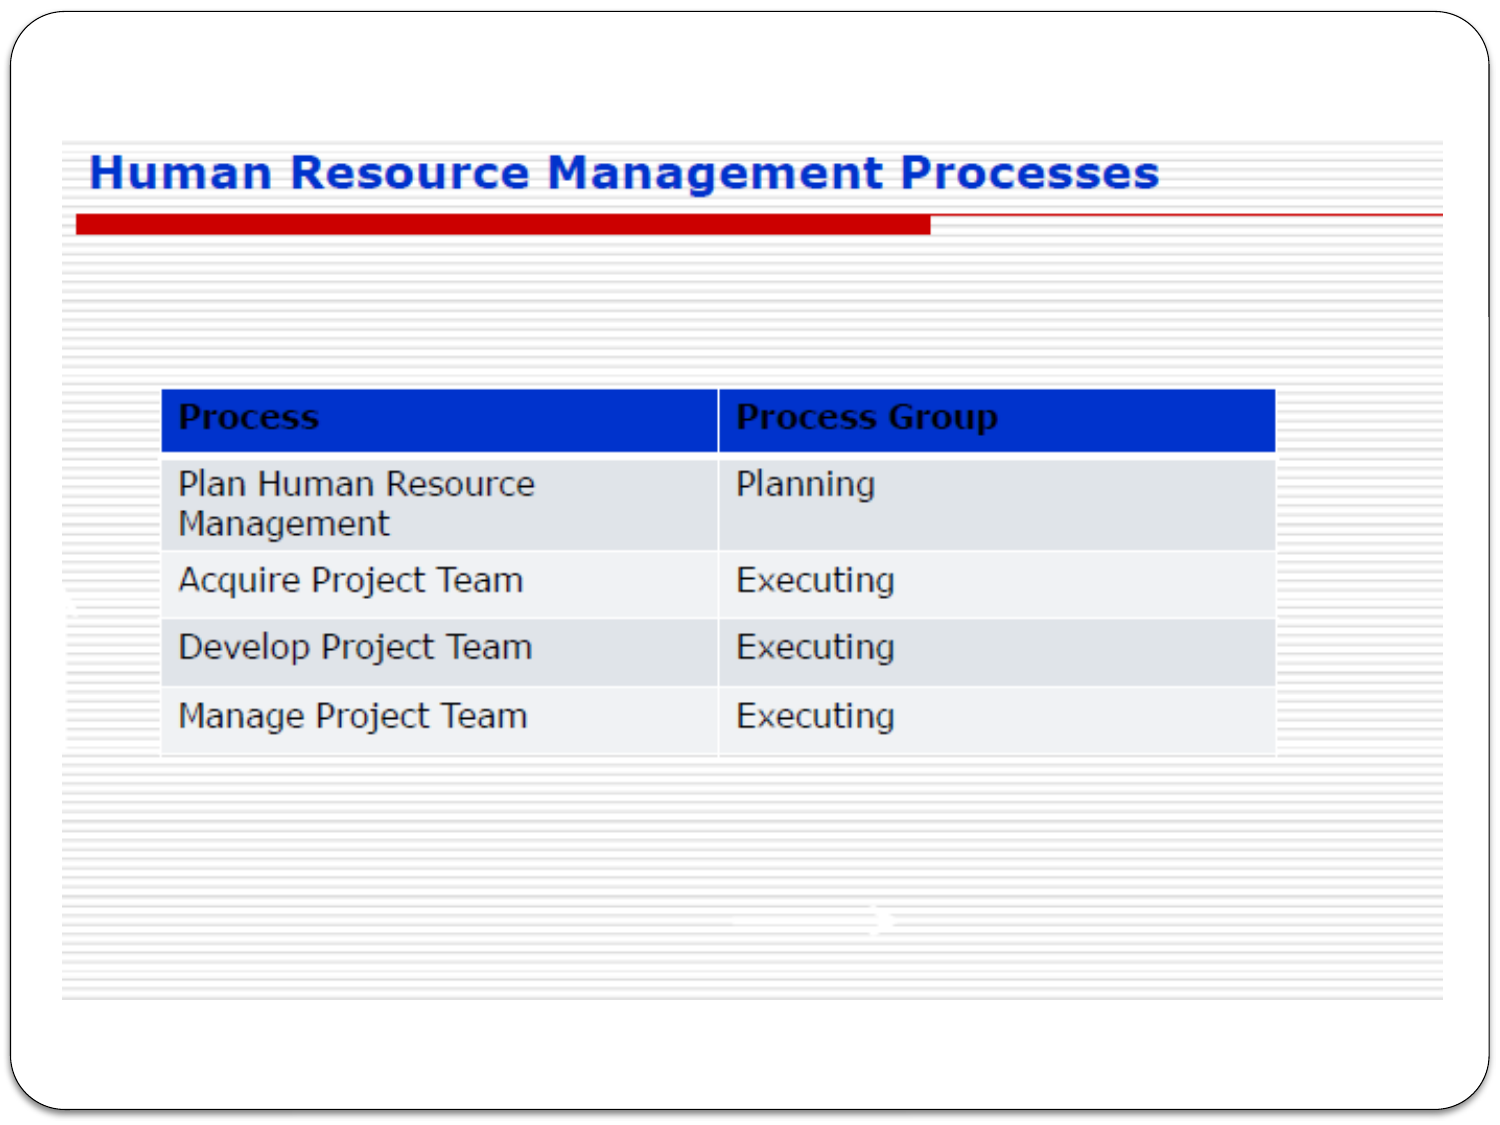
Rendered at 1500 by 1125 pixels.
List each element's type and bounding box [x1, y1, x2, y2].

picture [62, 137, 1444, 1001]
